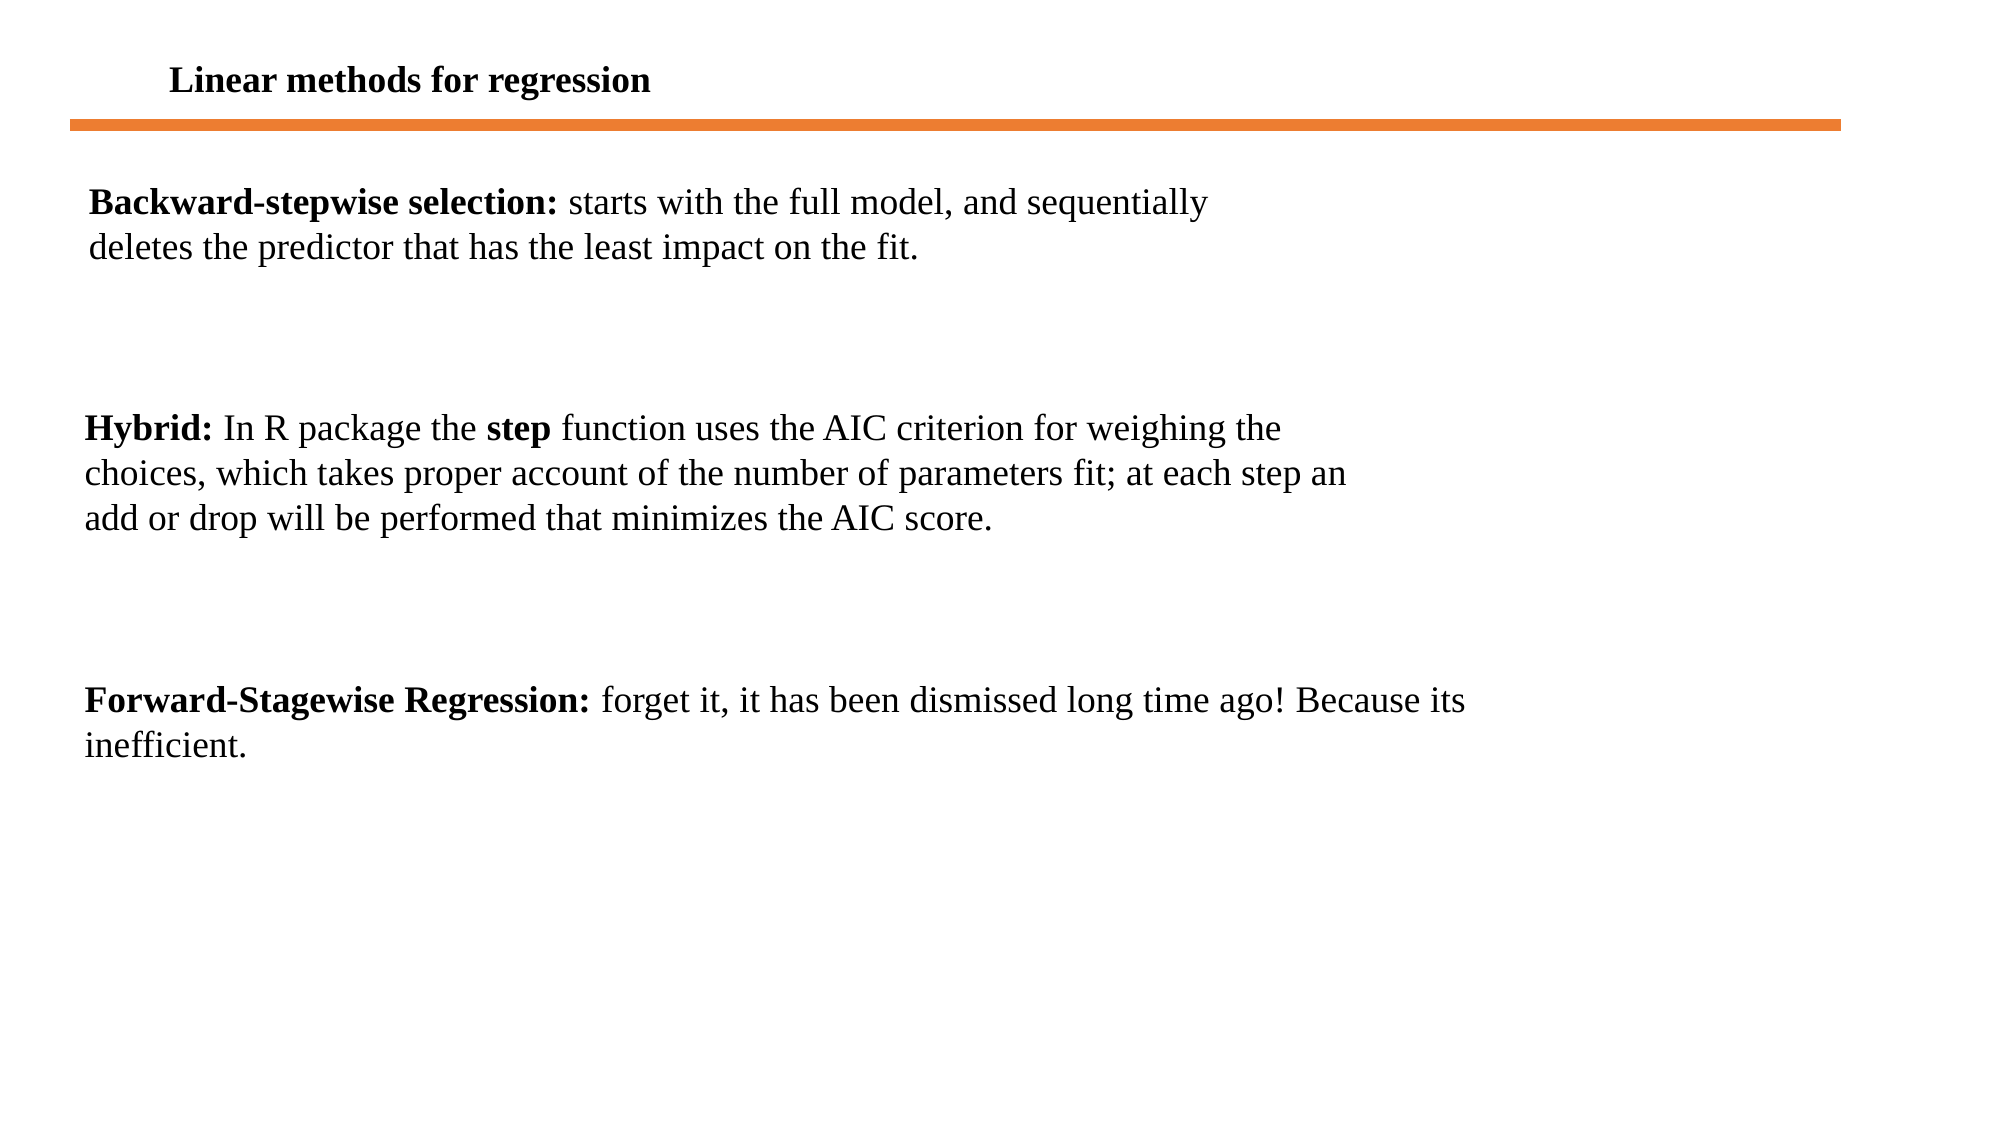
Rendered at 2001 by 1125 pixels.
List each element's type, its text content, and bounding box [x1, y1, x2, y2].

text_box Backward-stepwise selection: starts with the full model, and sequentially deletes the predictor that has the least impact on the fit. [74, 169, 1225, 275]
text_box Hybrid: In R package the step function uses the AIC criterion for weighing the choices, which takes proper account of the number of parameters fit; at each step an add or drop will be performed that minimizes the AIC score. [69, 395, 1416, 546]
text_box Forward-Stagewise Regression: forget it, it has been dismissed long time ago! Because its inefficient. [69, 667, 1485, 773]
text_box Linear methods for regression [154, 48, 1765, 108]
